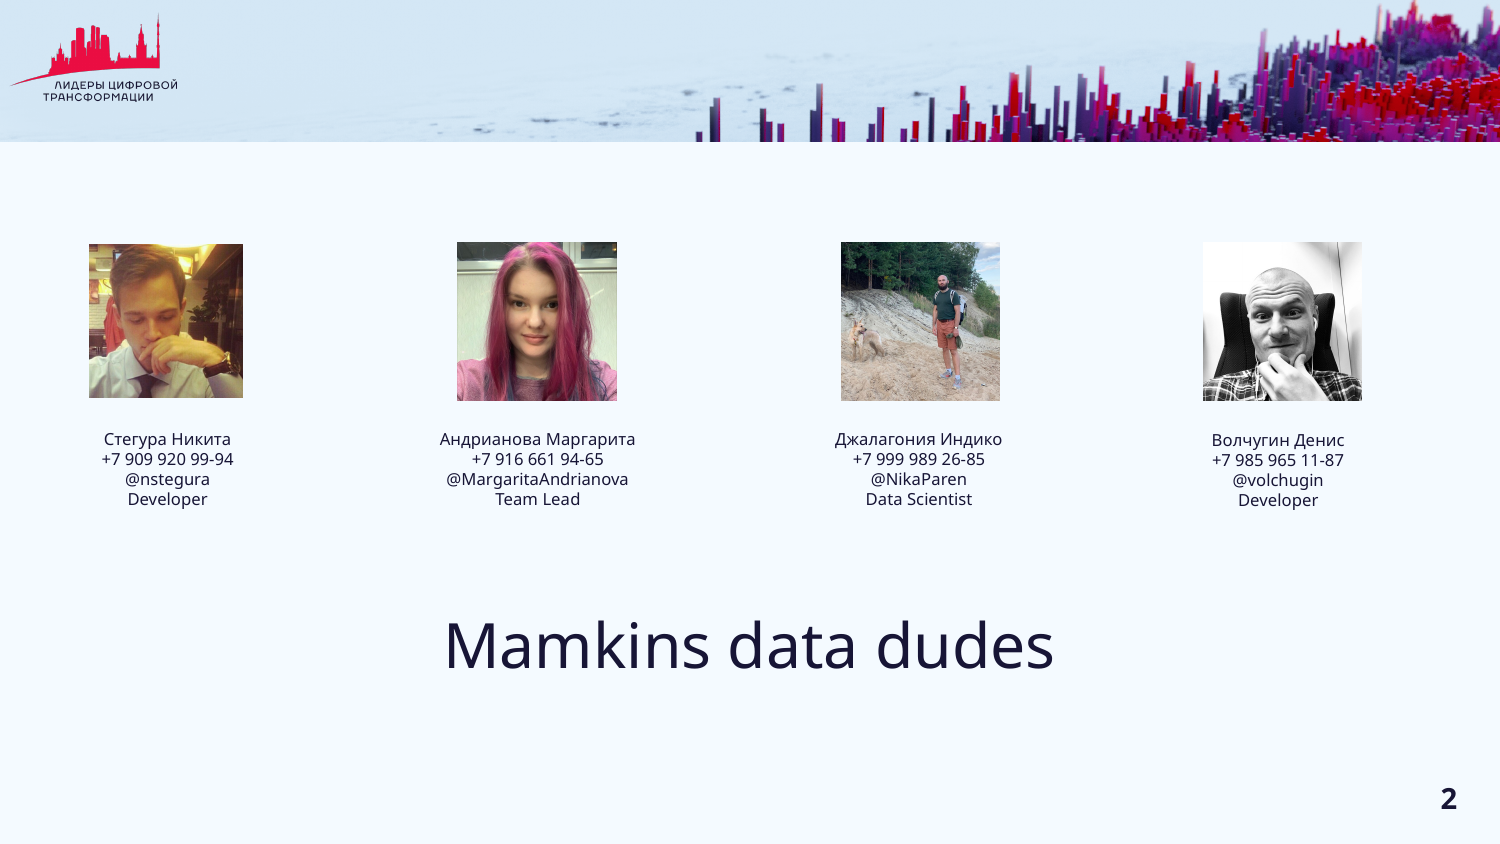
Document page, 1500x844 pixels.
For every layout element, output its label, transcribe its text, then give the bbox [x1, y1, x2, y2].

title Mamkins data dudes [347, 591, 1153, 713]
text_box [821, 241, 1017, 519]
picture [0, 0, 1500, 844]
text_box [79, 244, 255, 518]
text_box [428, 241, 648, 519]
text_box 2 [1434, 780, 1485, 821]
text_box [1190, 241, 1366, 519]
